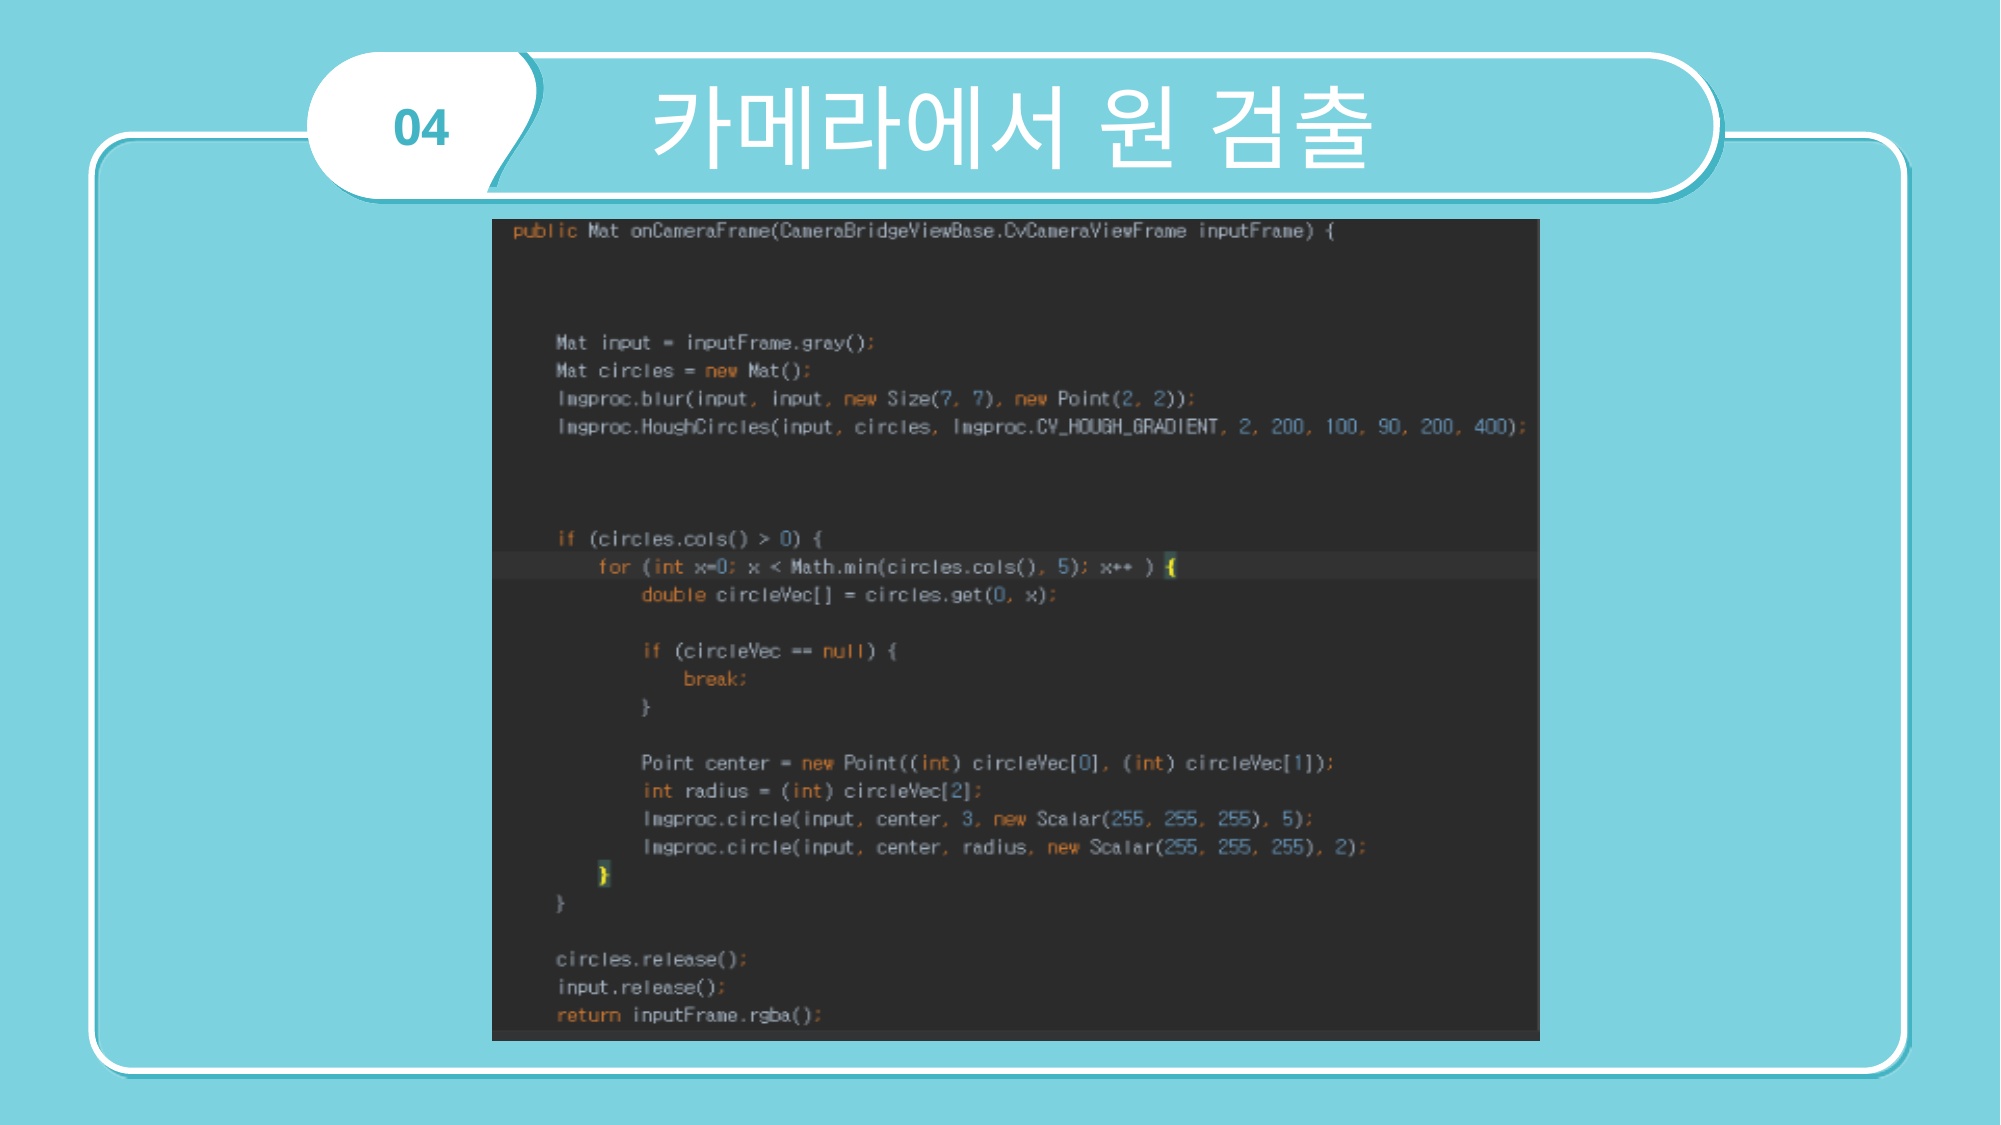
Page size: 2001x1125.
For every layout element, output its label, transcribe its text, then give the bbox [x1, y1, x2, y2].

text_box 04 [309, 54, 535, 197]
text_box 카메라에서 원 검출 [484, 54, 1718, 197]
text_box [90, 133, 1906, 1072]
picture [492, 219, 1540, 1041]
